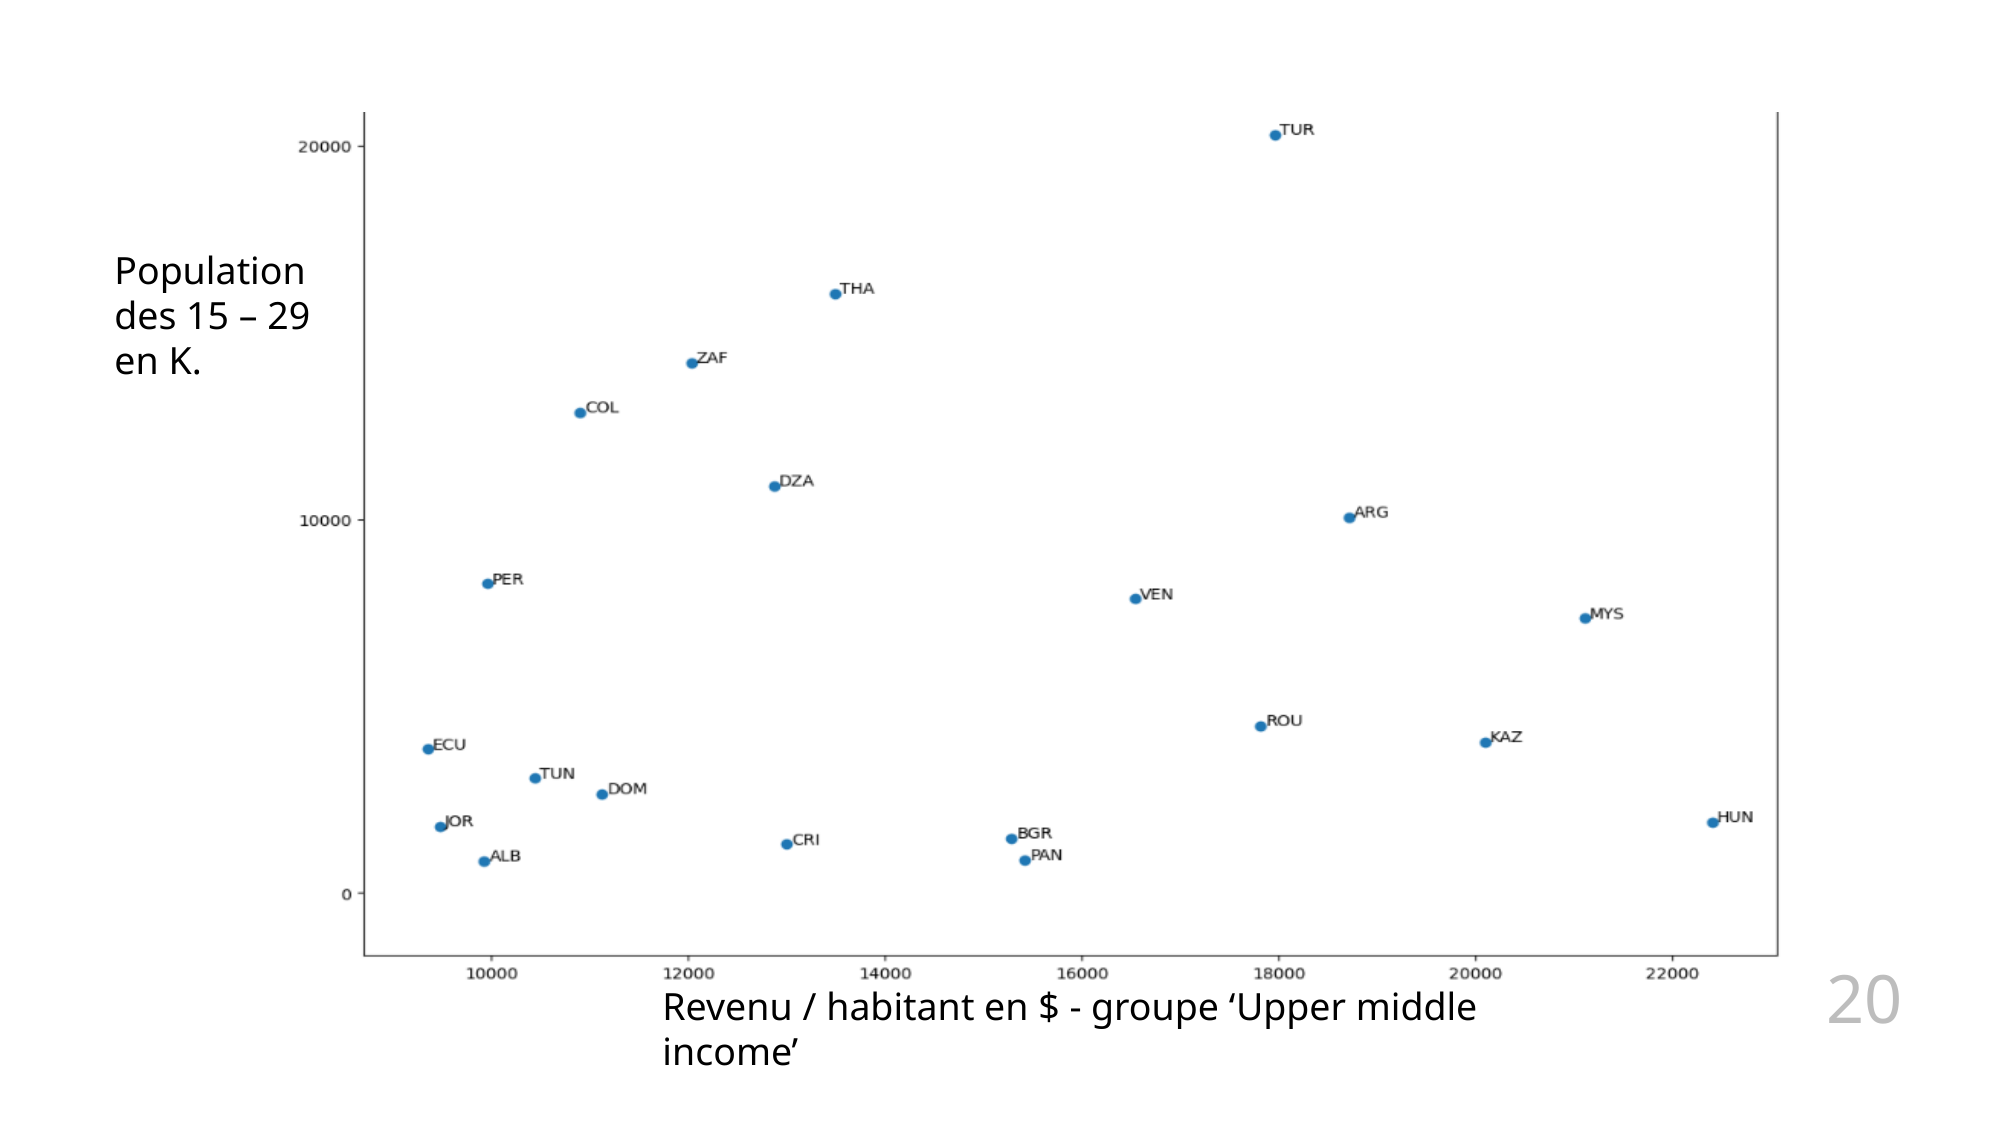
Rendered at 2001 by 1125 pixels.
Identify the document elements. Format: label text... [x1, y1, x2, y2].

slide_number 20 [1512, 963, 1918, 1055]
picture [292, 112, 1788, 983]
text_box Revenu / habitant en $ - groupe ‘Upper middle income’ [647, 983, 1512, 1081]
text_box Population des 15 – 29 en K. [99, 239, 292, 390]
